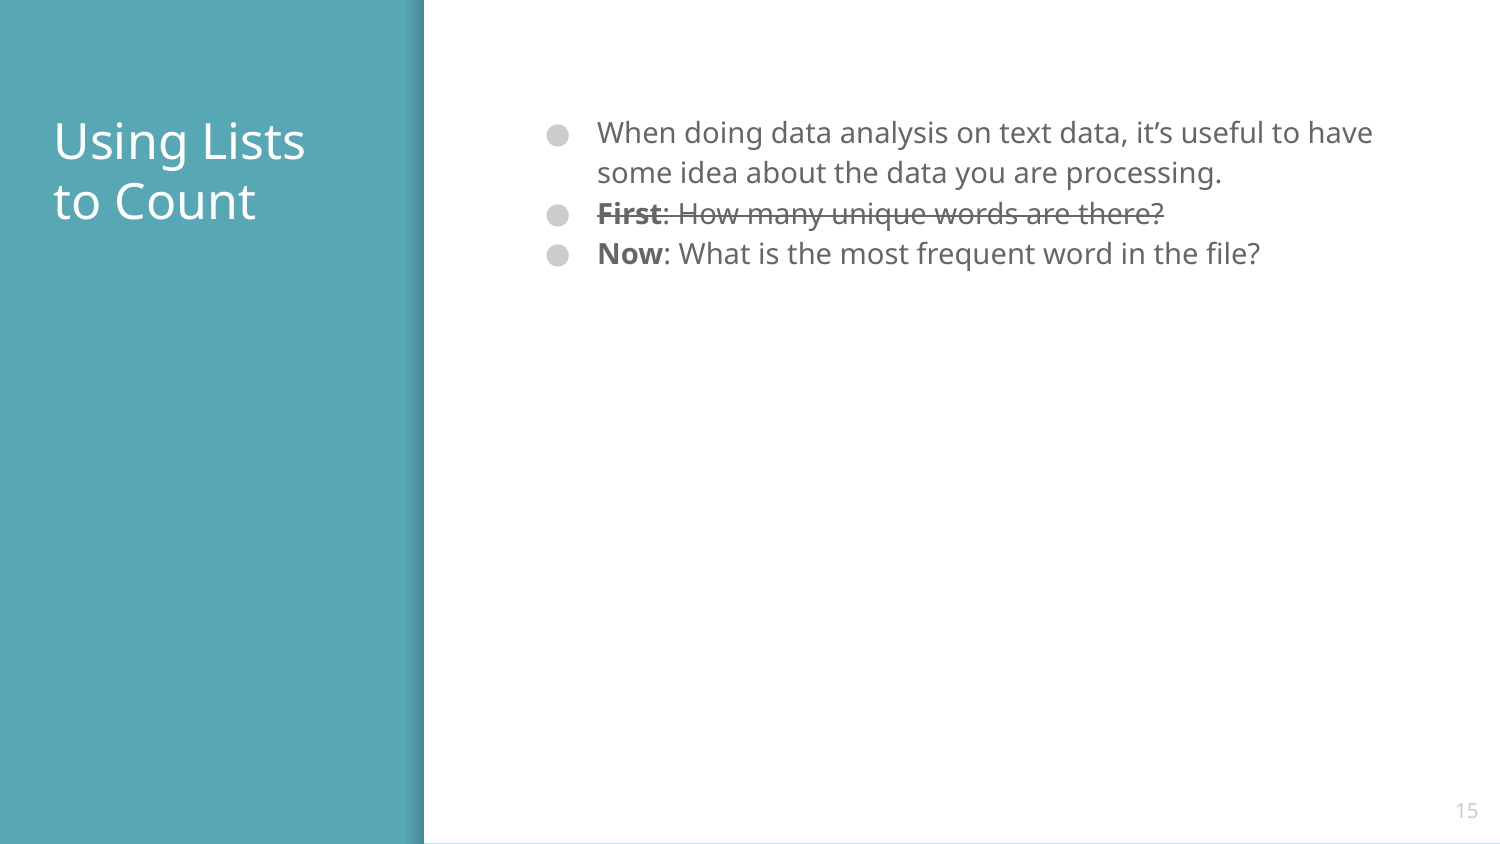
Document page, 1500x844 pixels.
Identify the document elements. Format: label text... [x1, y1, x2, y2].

title Using Lists to Count [38, 94, 375, 748]
list When doing data analysis on text data, it’s useful to have some idea about the data you are processing. First: How many unique words are there? Now: What is the most frequent word in the file? [506, 94, 1425, 748]
slide_number ‹#› [1403, 779, 1494, 844]
